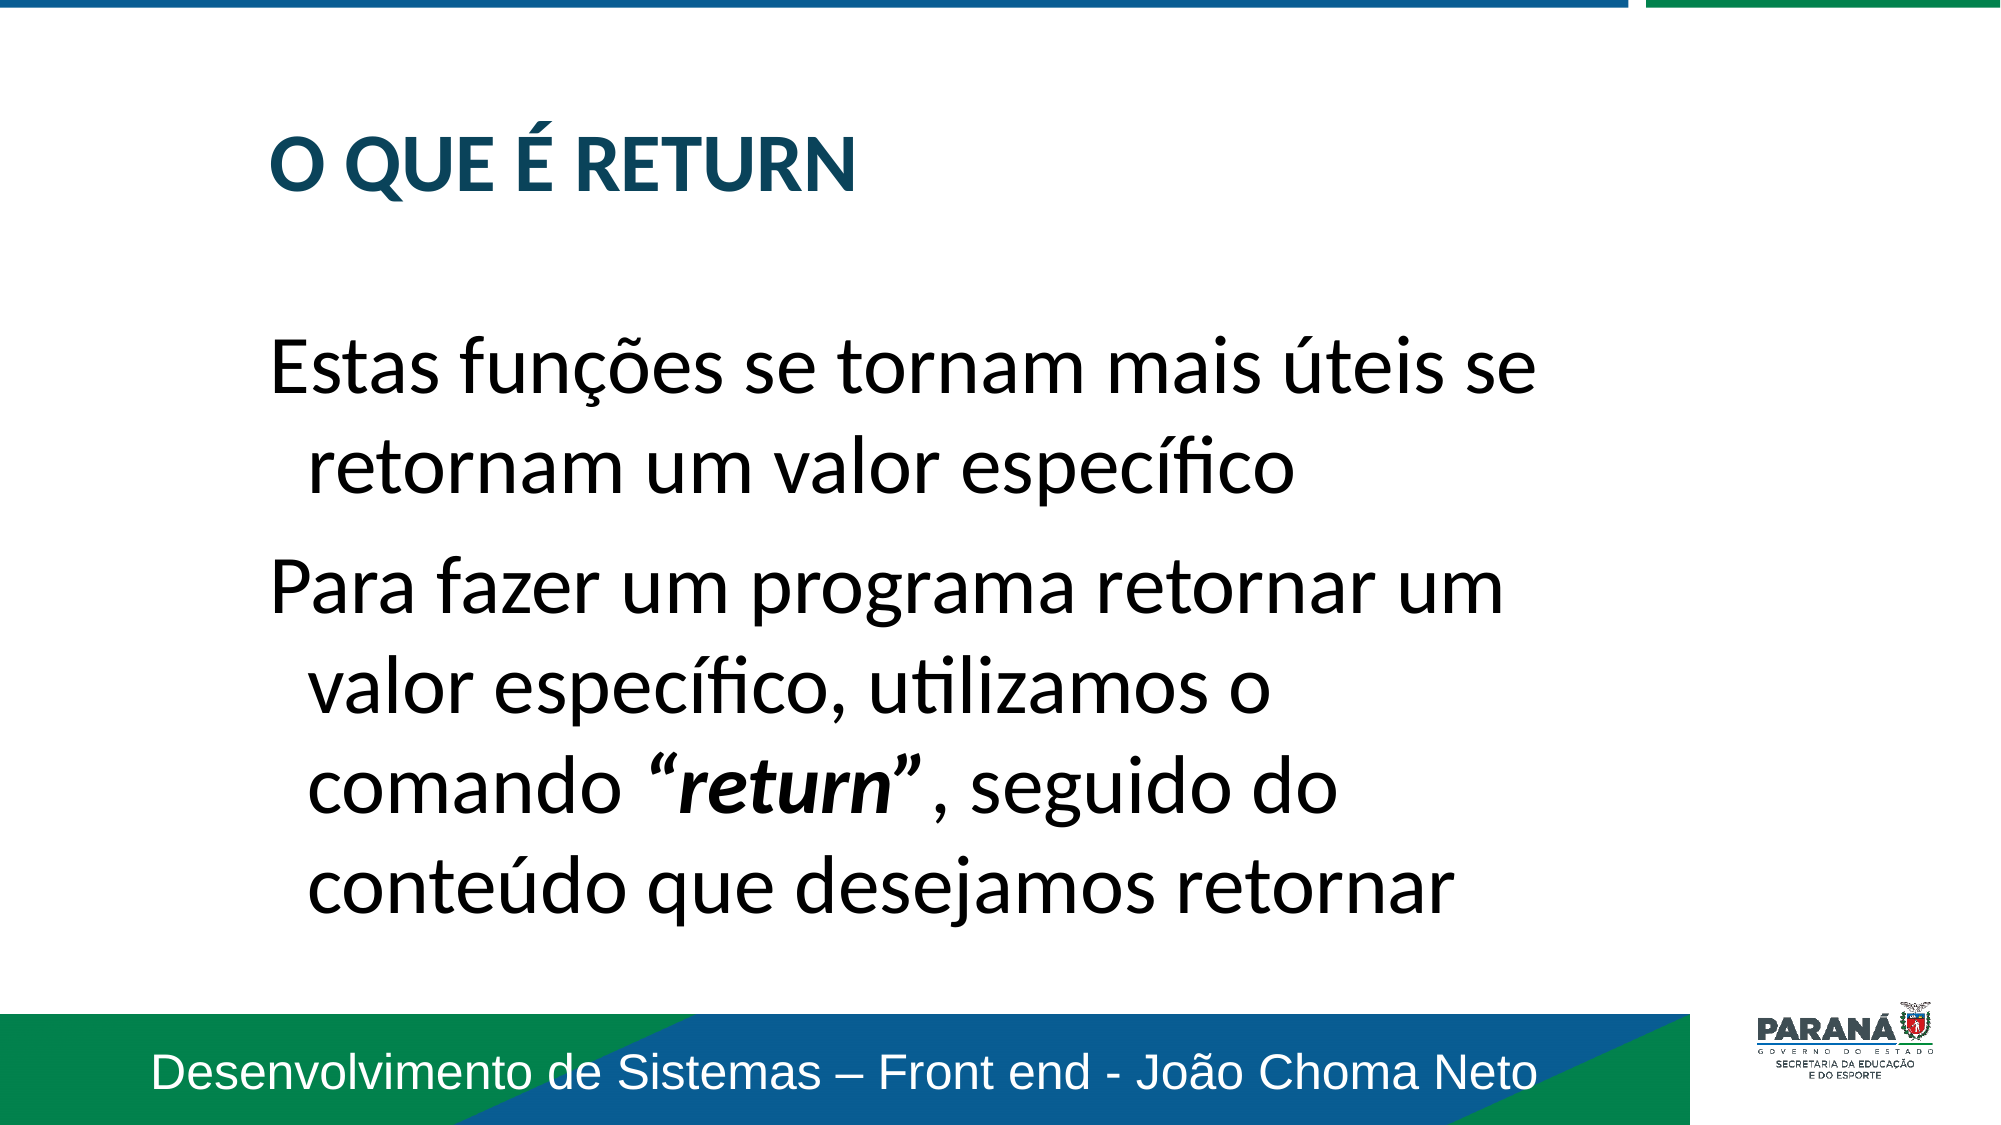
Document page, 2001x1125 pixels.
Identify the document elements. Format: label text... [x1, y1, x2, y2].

picture [0, 1014, 1690, 1125]
picture [1757, 1002, 1933, 1081]
list Estas funções se tornam mais úteis se retornam um valor específico Para fazer um programa retornar um valor específico, utilizamos o comando “return”, seguido do conteúdo que desejamos retornar [217, 302, 1677, 921]
list O QUE É RETURN [217, 111, 1637, 249]
